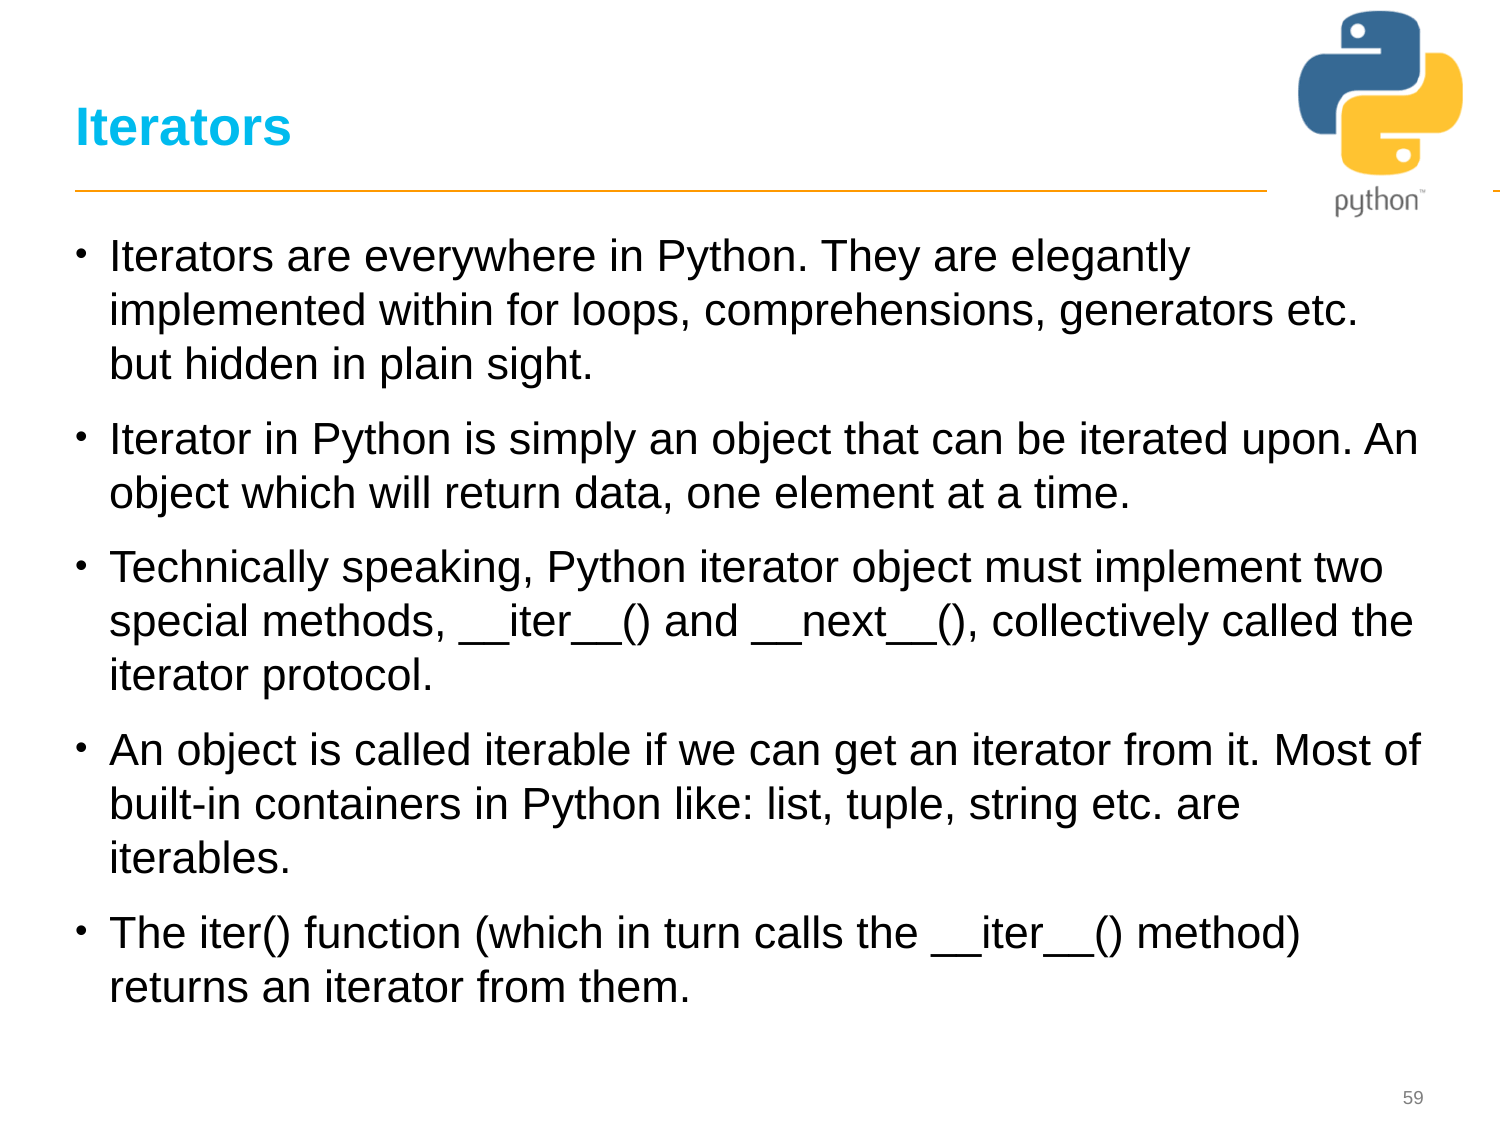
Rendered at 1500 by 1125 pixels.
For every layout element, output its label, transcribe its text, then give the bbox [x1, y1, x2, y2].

title Iterators [75, 27, 1422, 157]
list Iterators are everywhere in Python. They are elegantly implemented within for loops, comprehensions, generators etc. but hidden in plain sight. Iterator in Python is simply an object that can be iterated upon. An object which will return data, one element at a time. Technically speaking, Python iterator object must implement two special methods, __iter__() and __next__(), collectively called the iterator protocol. An object is called iterable if we can get an iterator from it. Most of built-in containers in Python like: list, tuple, string etc. are iterables. The iter() function (which in turn calls the __iter__() method) returns an iterator from them. [75, 226, 1425, 1018]
picture [1267, 5, 1493, 222]
